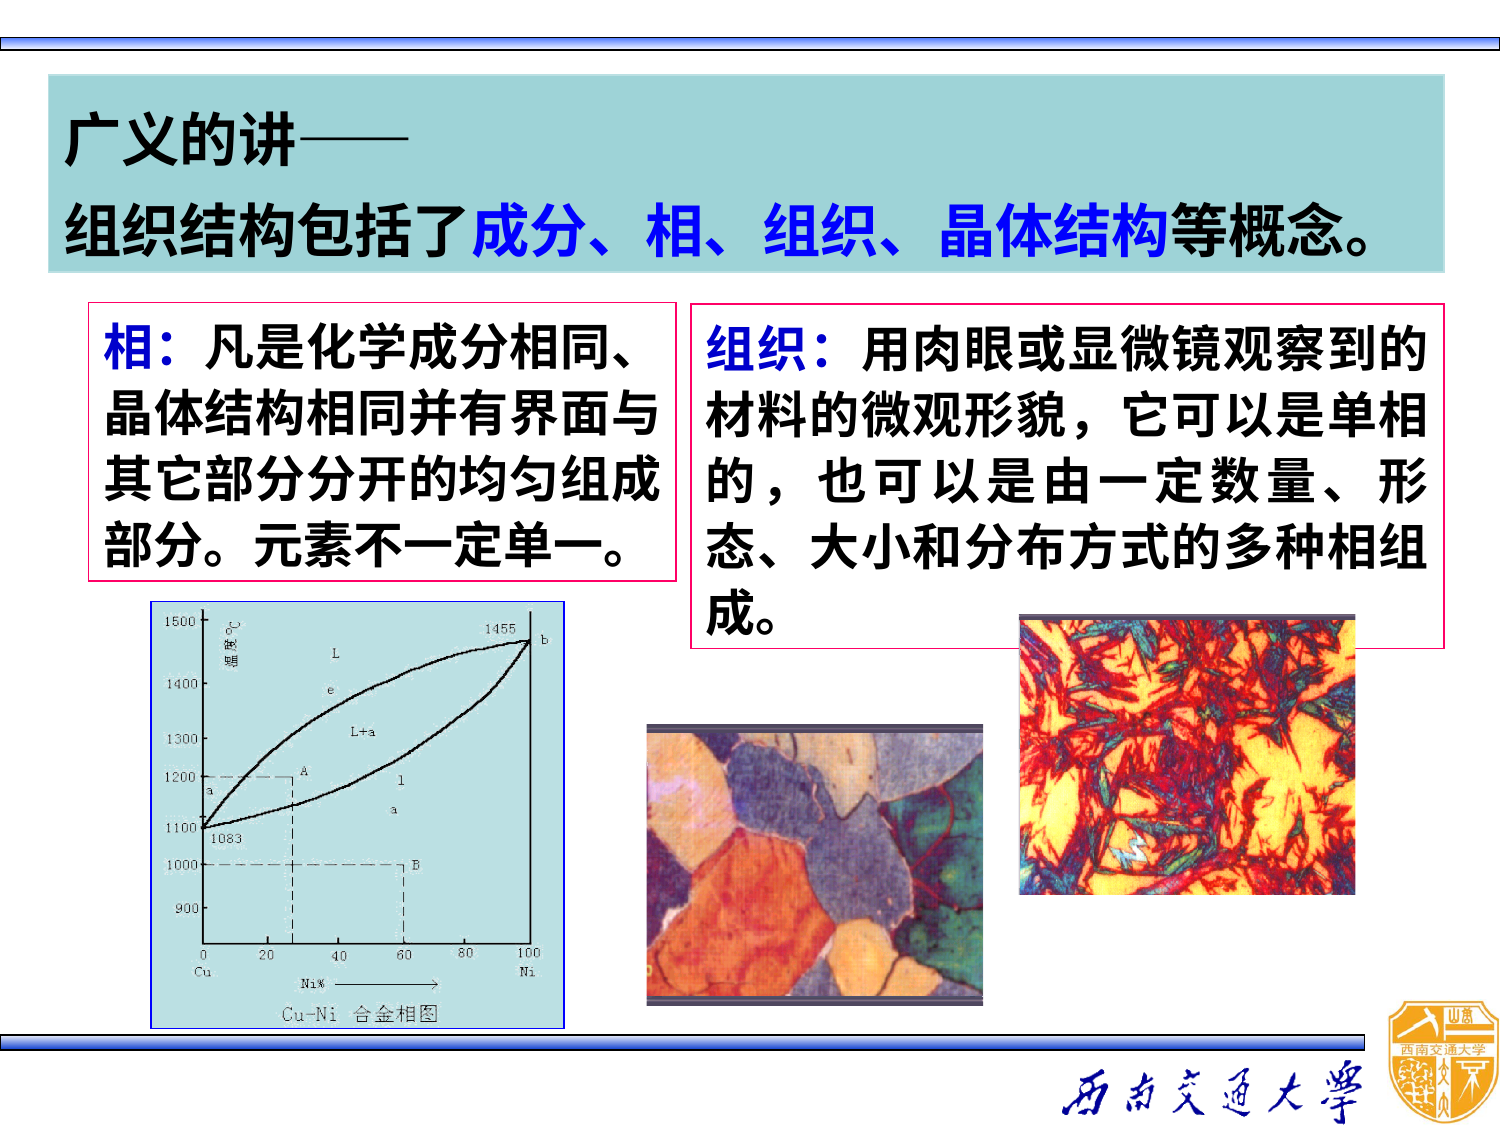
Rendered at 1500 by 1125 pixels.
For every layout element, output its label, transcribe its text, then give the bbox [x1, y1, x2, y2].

picture [1018, 613, 1356, 895]
picture [151, 601, 564, 1028]
picture [646, 724, 984, 1006]
text_box 广义的讲—— 组织结构包括了成分、相、组织、晶体结构等概念。 [48, 75, 1444, 272]
text_box 组织：用肉眼或显微镜观察到的材料的微观形貌，它可以是单相的，也可以是由一定数量、形态、大小和分布方式的多种相组成。 [690, 304, 1444, 649]
picture [1387, 999, 1500, 1125]
text_box 相：凡是化学成分相同、晶体结构相同并有界面与其它部分分开的均匀组成部分。元素不一定单一。 [88, 302, 677, 582]
picture [1062, 1059, 1363, 1125]
